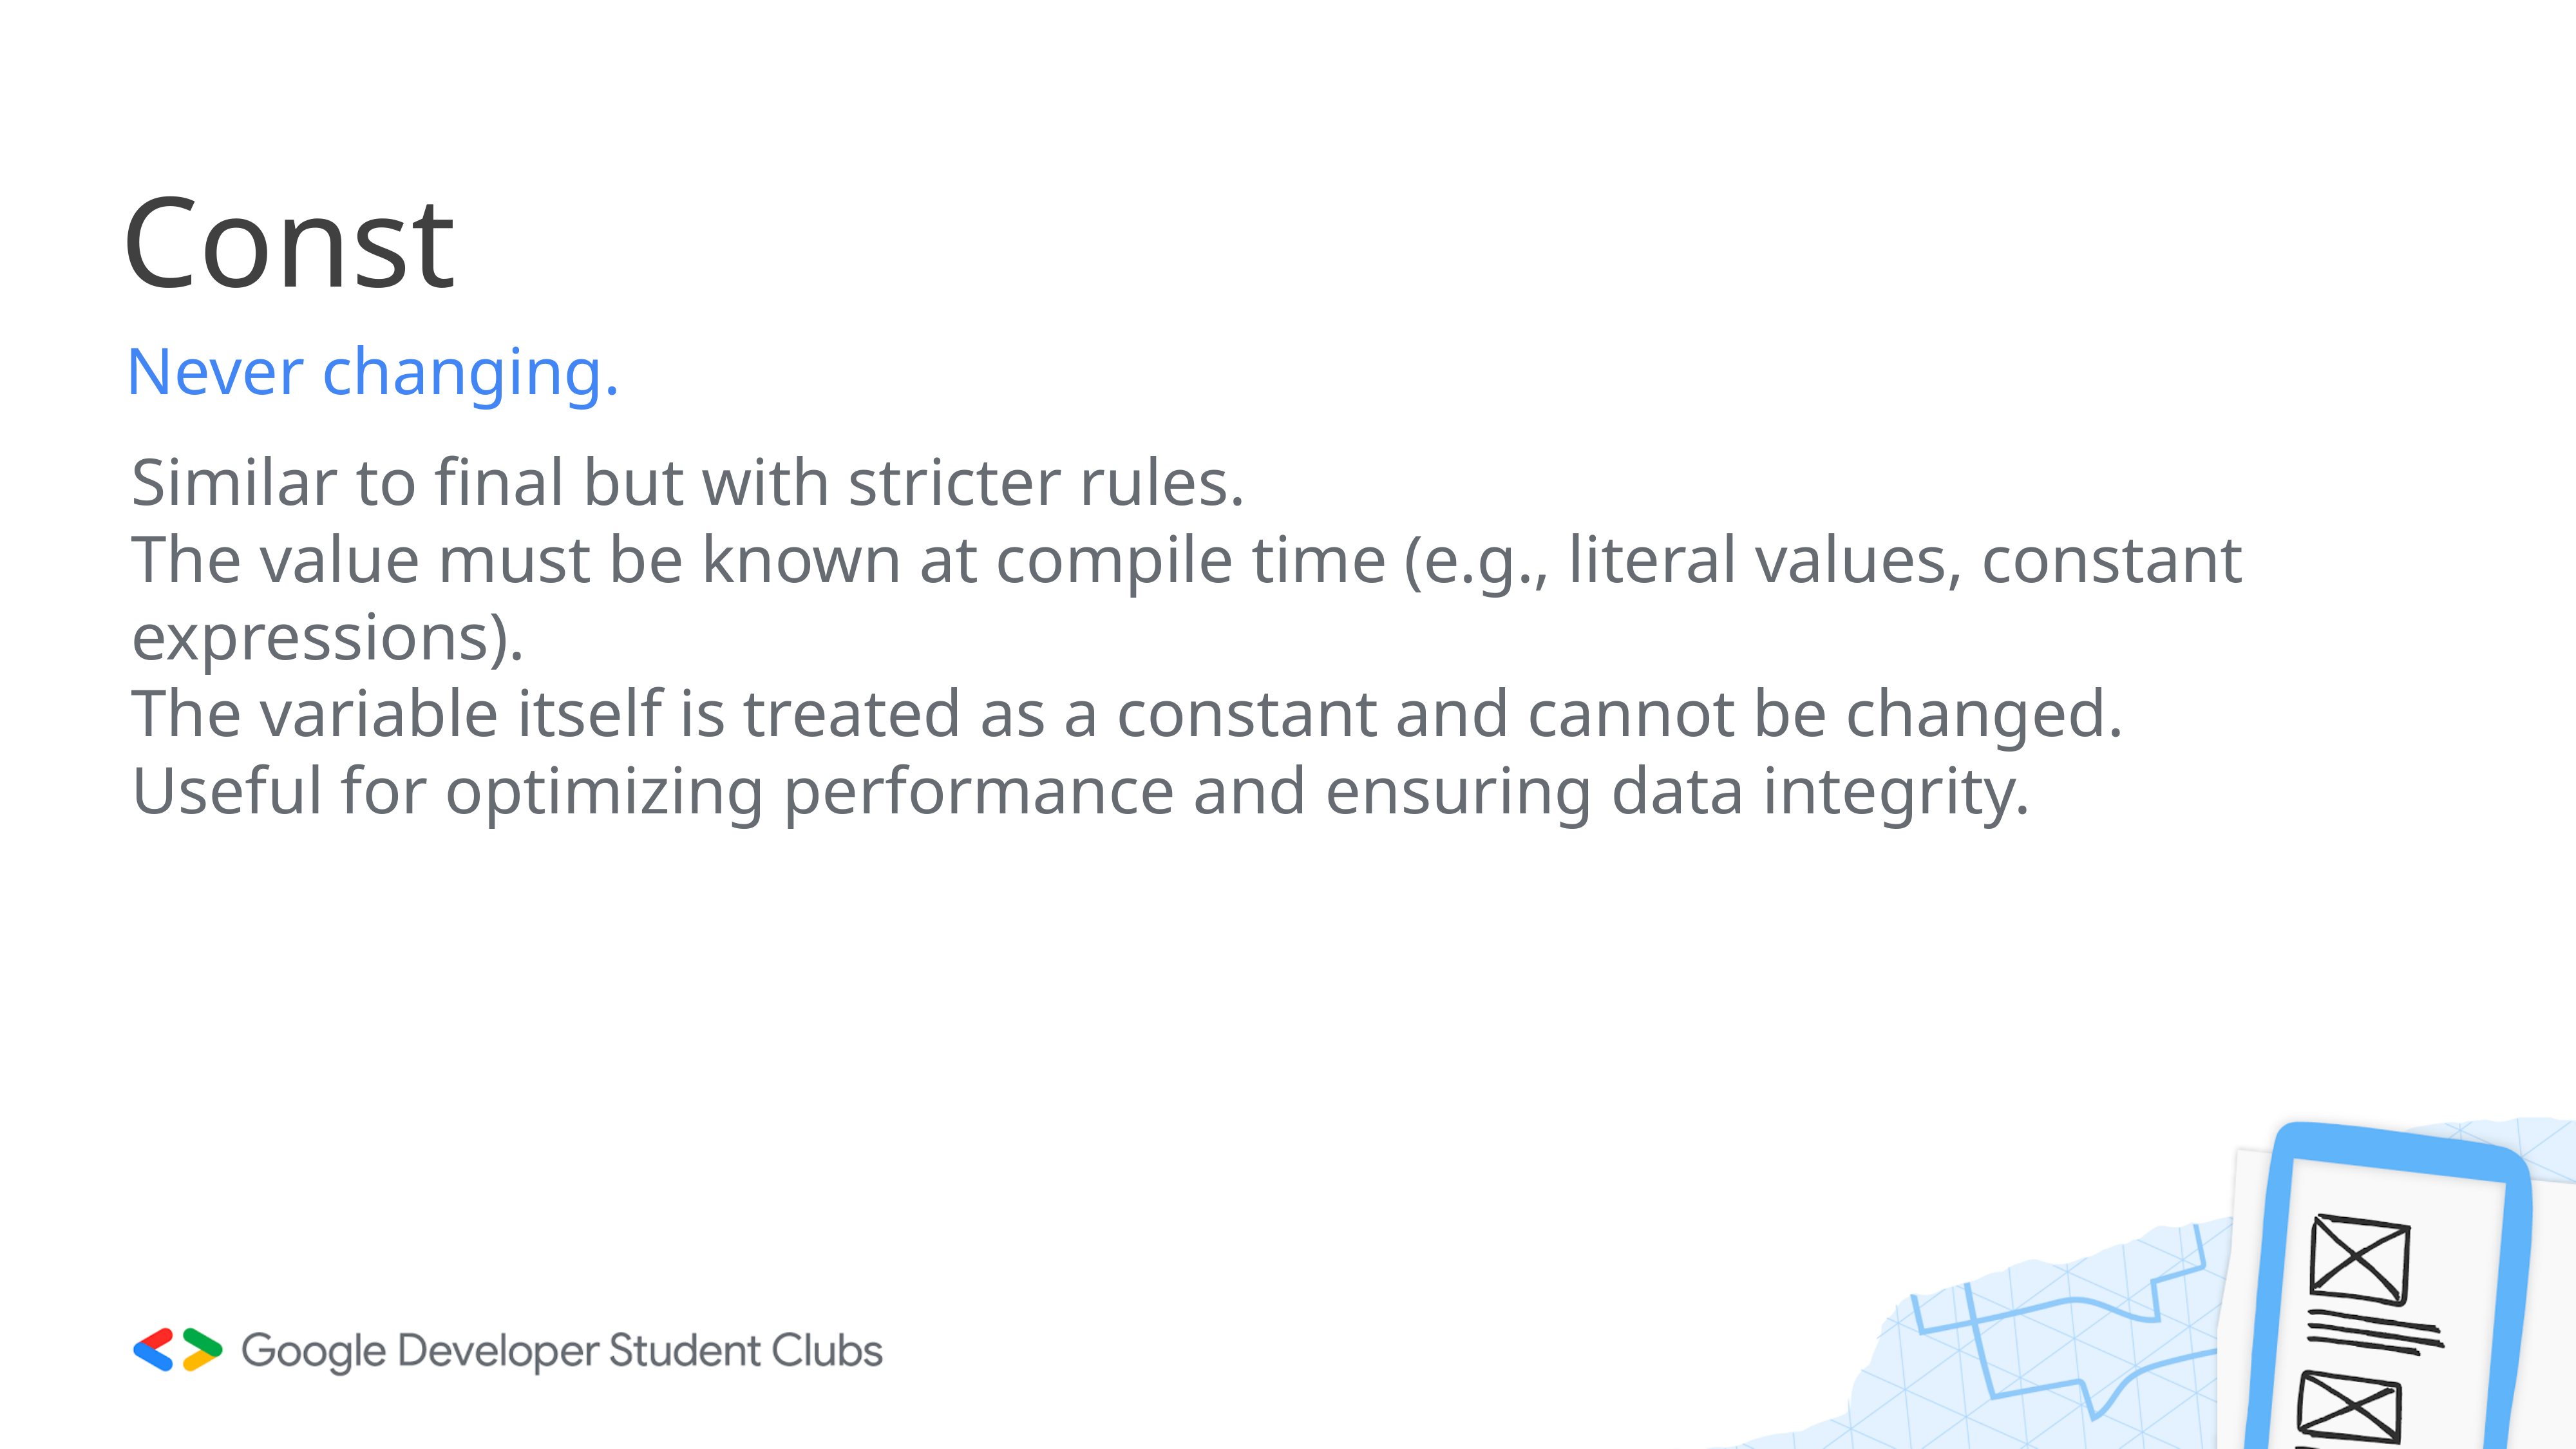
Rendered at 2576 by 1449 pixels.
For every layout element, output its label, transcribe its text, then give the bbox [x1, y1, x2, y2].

subtitle Never changing. [115, 320, 2441, 1180]
picture [0, 0, 2576, 1449]
list Similar to final but with stricter rules. The value must be known at compile time (e.g., literal values, constant expressions). The variable itself is treated as a constant and cannot be changed. Useful for optimizing performance and ensuring data integrity. [121, 431, 2436, 1282]
title Const [94, 136, 2414, 430]
